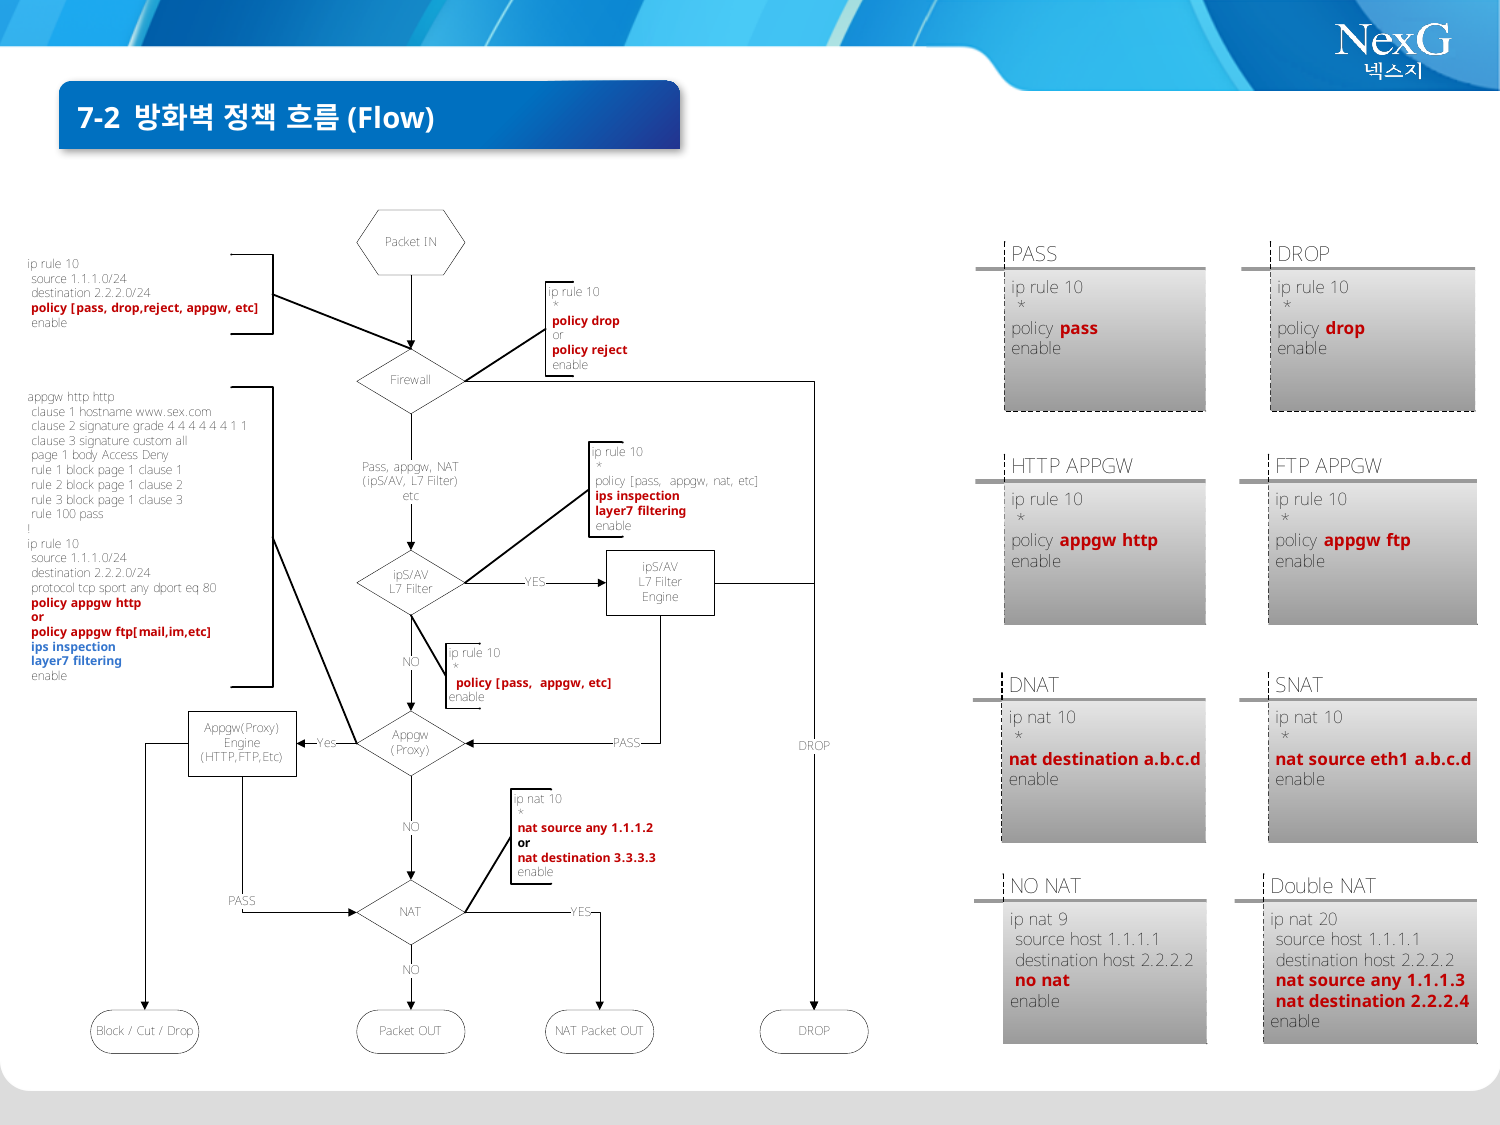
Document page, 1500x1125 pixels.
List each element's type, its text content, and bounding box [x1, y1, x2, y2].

text_box 7-2 방화벽 정책 흐름(Flow) [58, 80, 680, 149]
picture [1335, 23, 1452, 80]
picture [0, 91, 1500, 1125]
